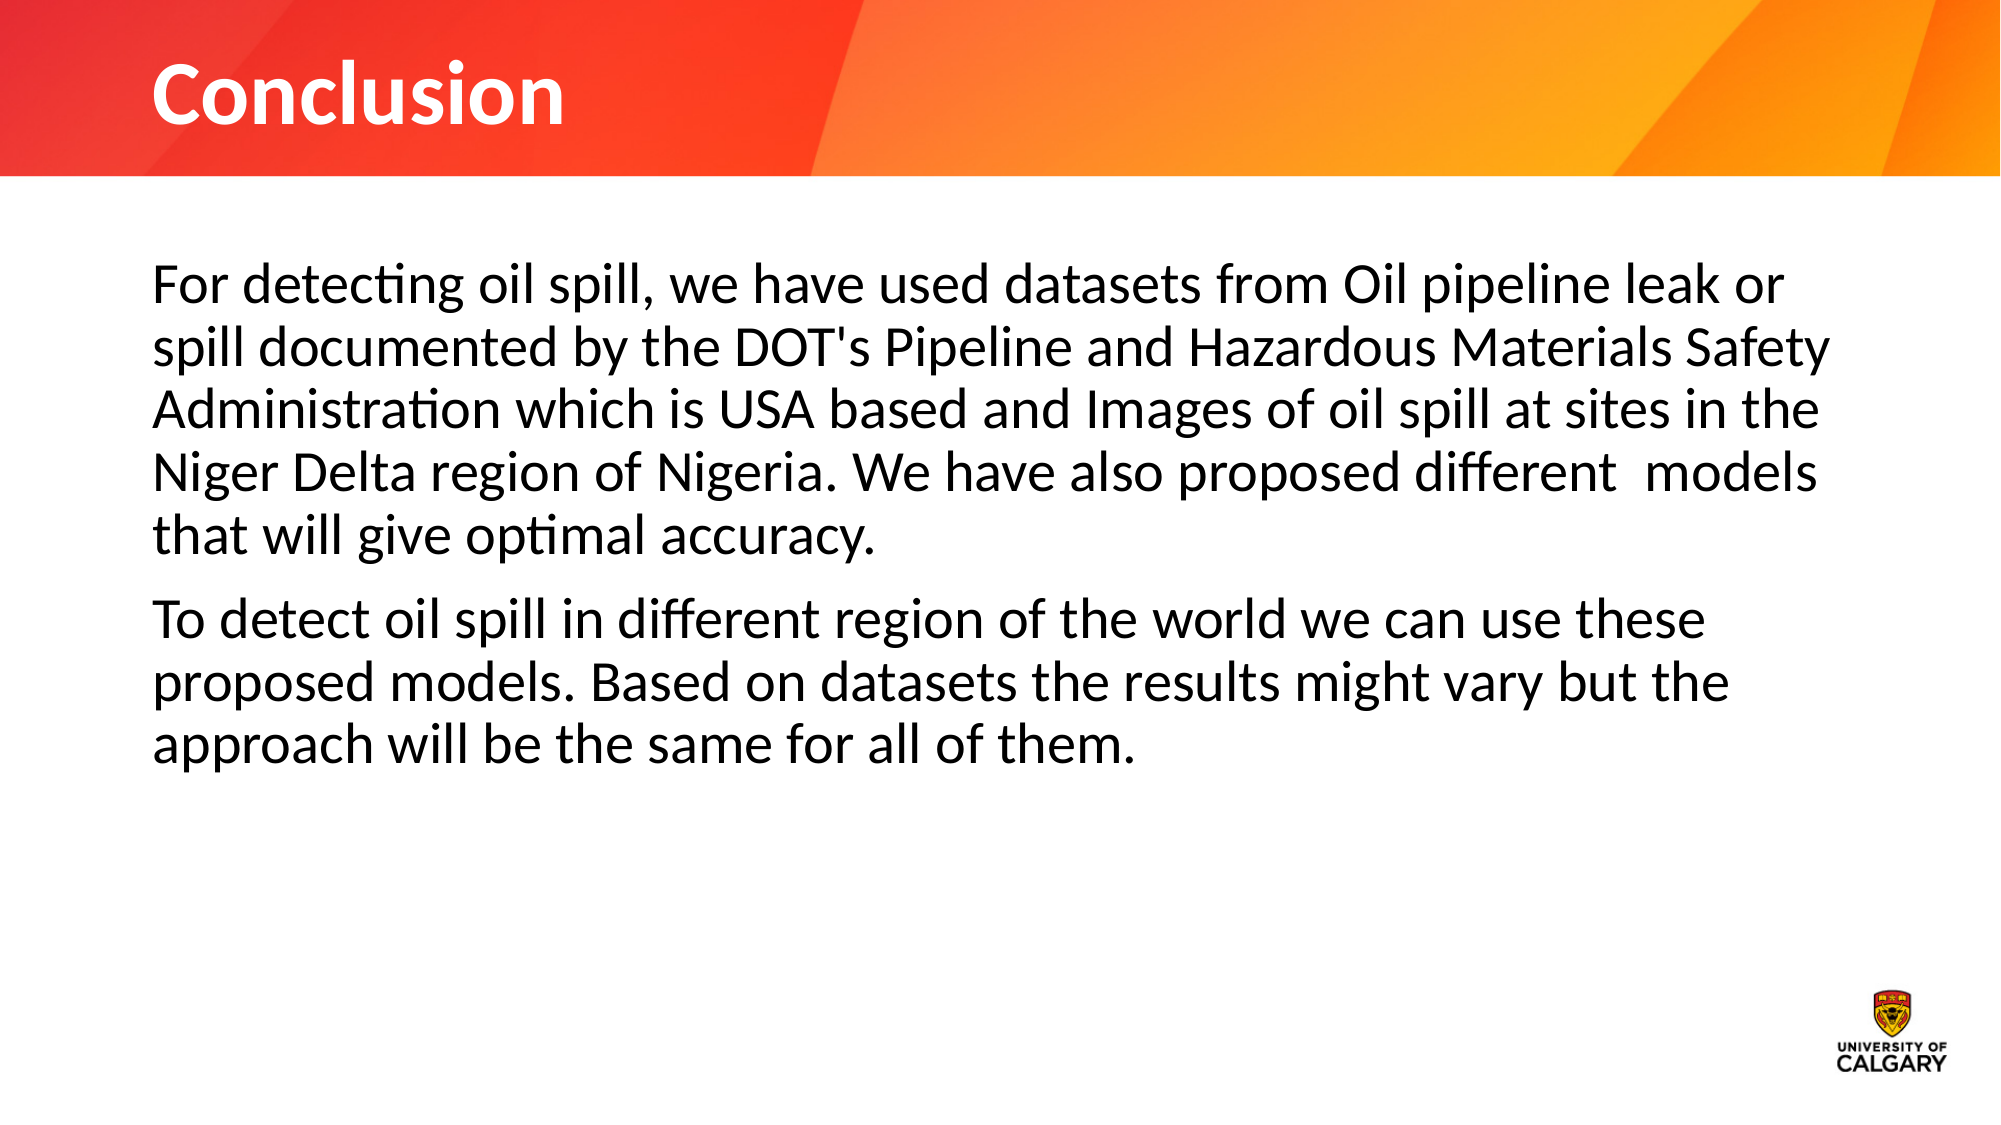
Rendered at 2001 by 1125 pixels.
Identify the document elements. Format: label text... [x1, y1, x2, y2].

list For detecting oil spill, we have used datasets from Oil pipeline leak or spill documented by the DOT's Pipeline and Hazardous Materials Safety Administration which is USA based and Images of oil spill at sites in the Niger Delta region of Nigeria. We have also proposed different models that will give optimal accuracy. To detect oil spill in different region of the world we can use these proposed models. Based on datasets the results might vary but the approach will be the same for all of them. [137, 245, 1863, 1014]
picture [0, 0, 2001, 1125]
title Conclusion [137, 37, 1863, 169]
